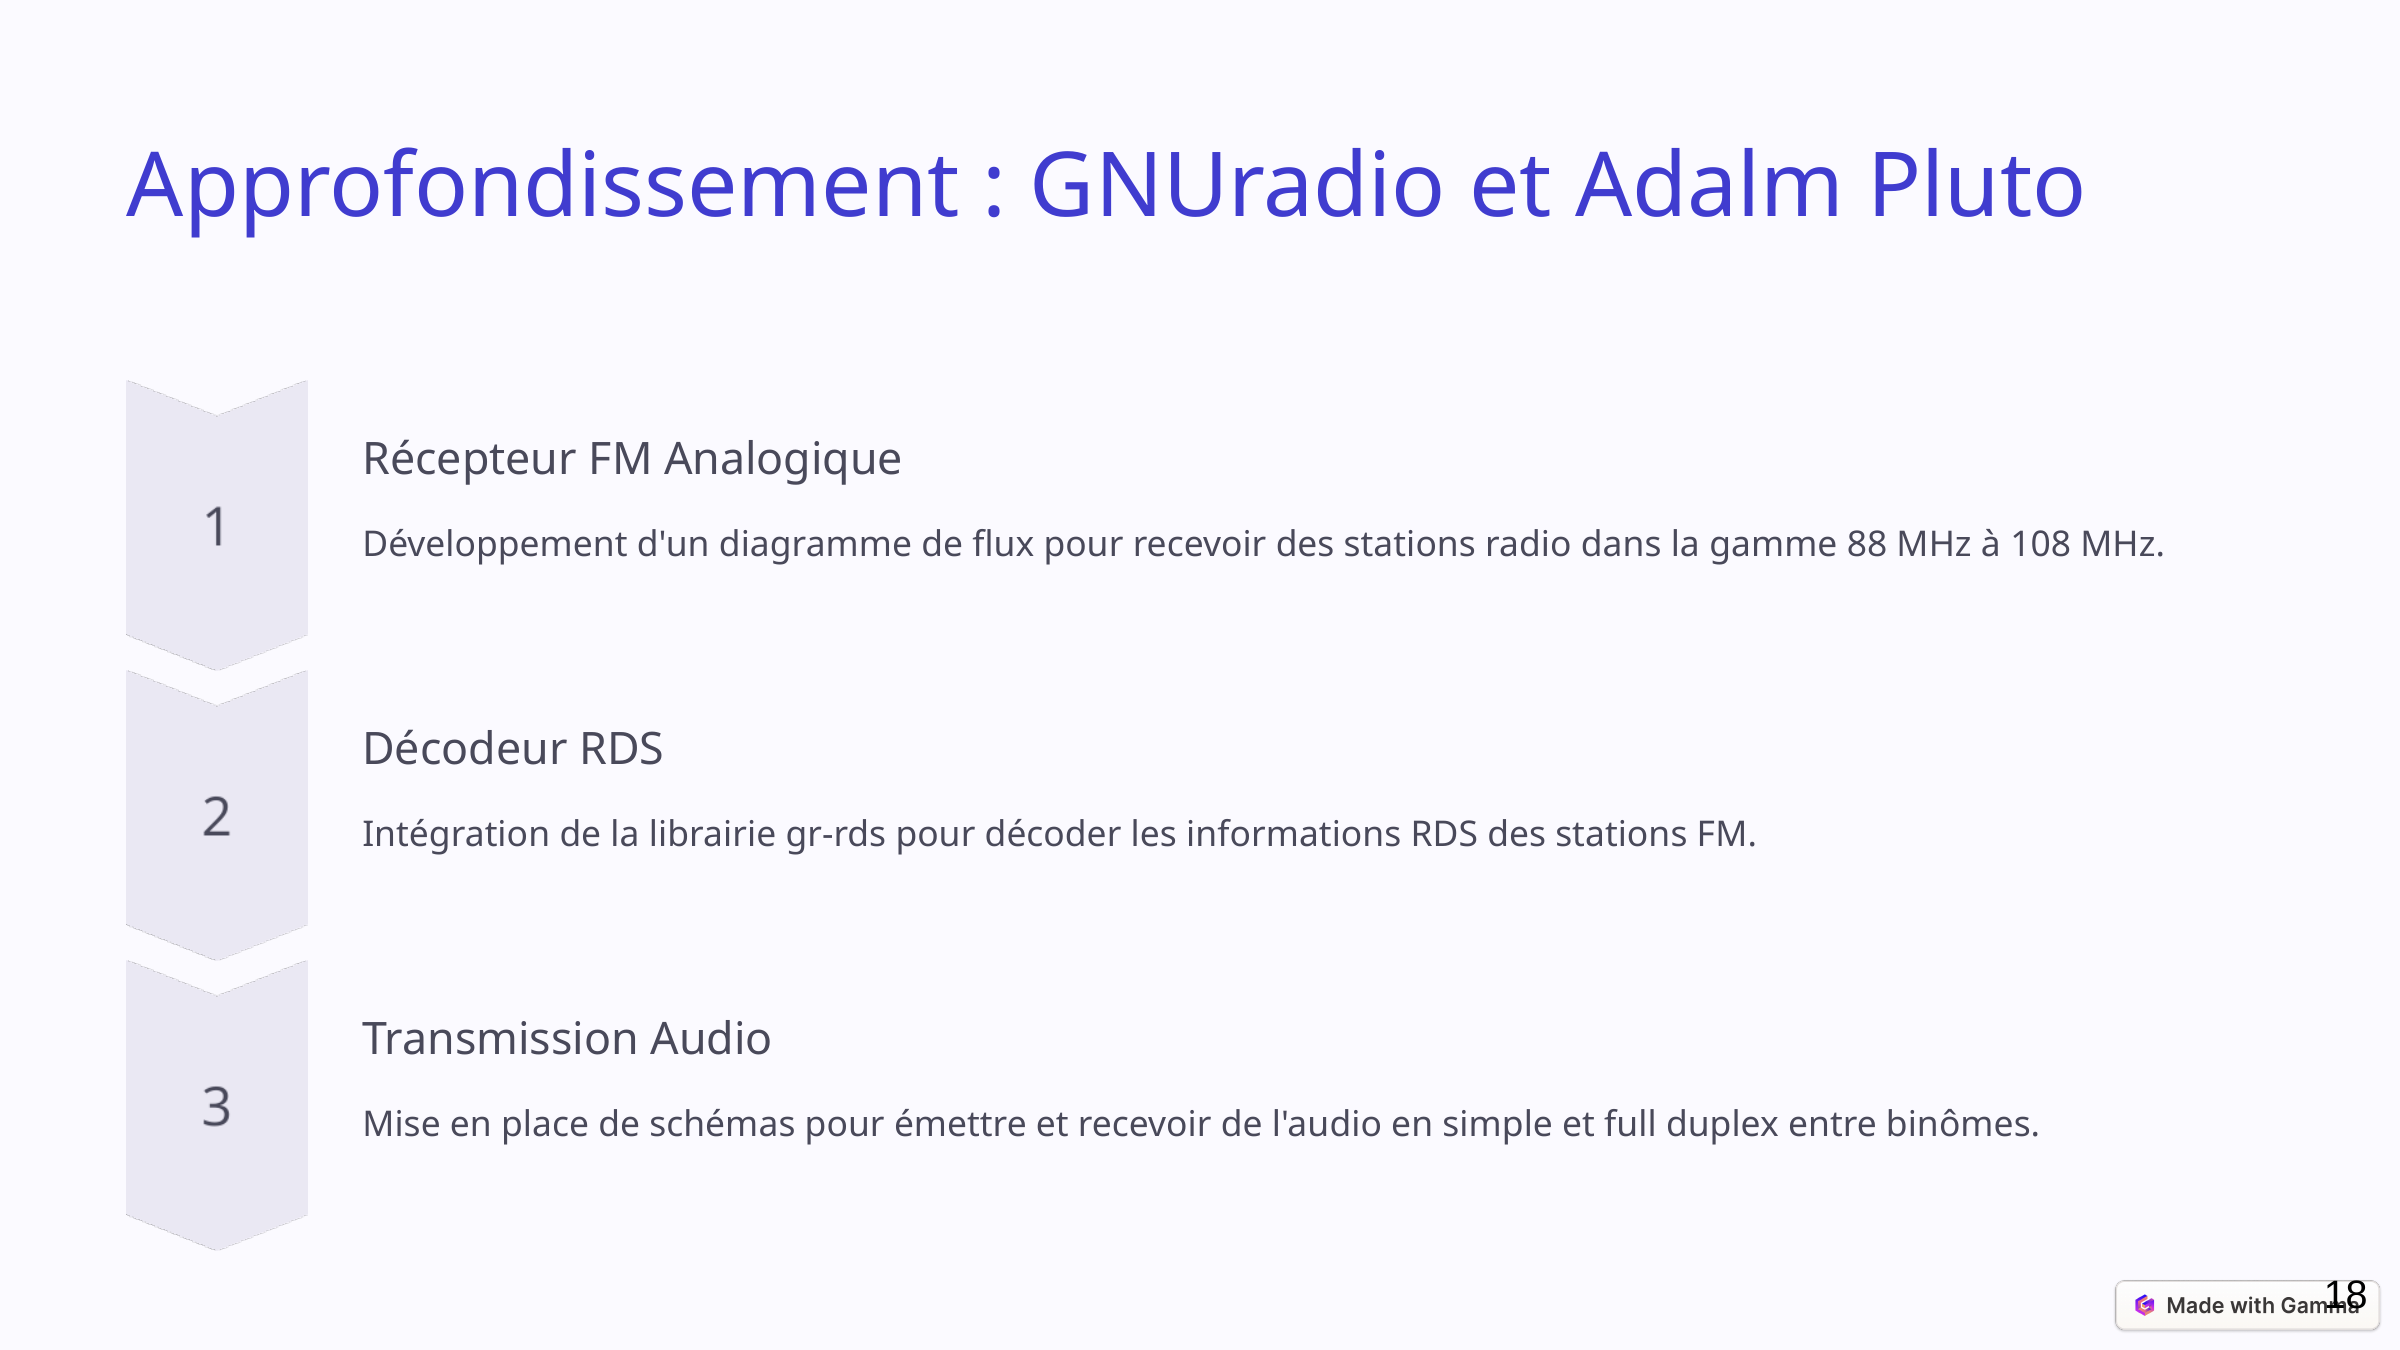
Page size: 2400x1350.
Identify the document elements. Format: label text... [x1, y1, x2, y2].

text_box Décodeur RDS [362, 706, 816, 764]
picture [2106, 1271, 2245, 1339]
text_box Développement d'un diagramme de flux pour recevoir des stations radio dans la gamme 88 MHz à 108 MHz. [362, 495, 2274, 553]
text_box Transmission Audio [362, 996, 827, 1054]
slide_number ‹#› [2245, 1246, 2390, 1350]
text_box Intégration de la librairie gr-rds pour décoder les informations RDS des stations FM. [362, 784, 2274, 843]
text_box Mise en place de schémas pour émettre et recevoir de l'audio en simple et full duplex entre binômes. [362, 1074, 2274, 1133]
picture [126, 380, 309, 1251]
text_box Récepteur FM Analogique [362, 416, 967, 474]
text_box Approfondissement : GNUradio et Adalm Pluto [126, 99, 2274, 327]
